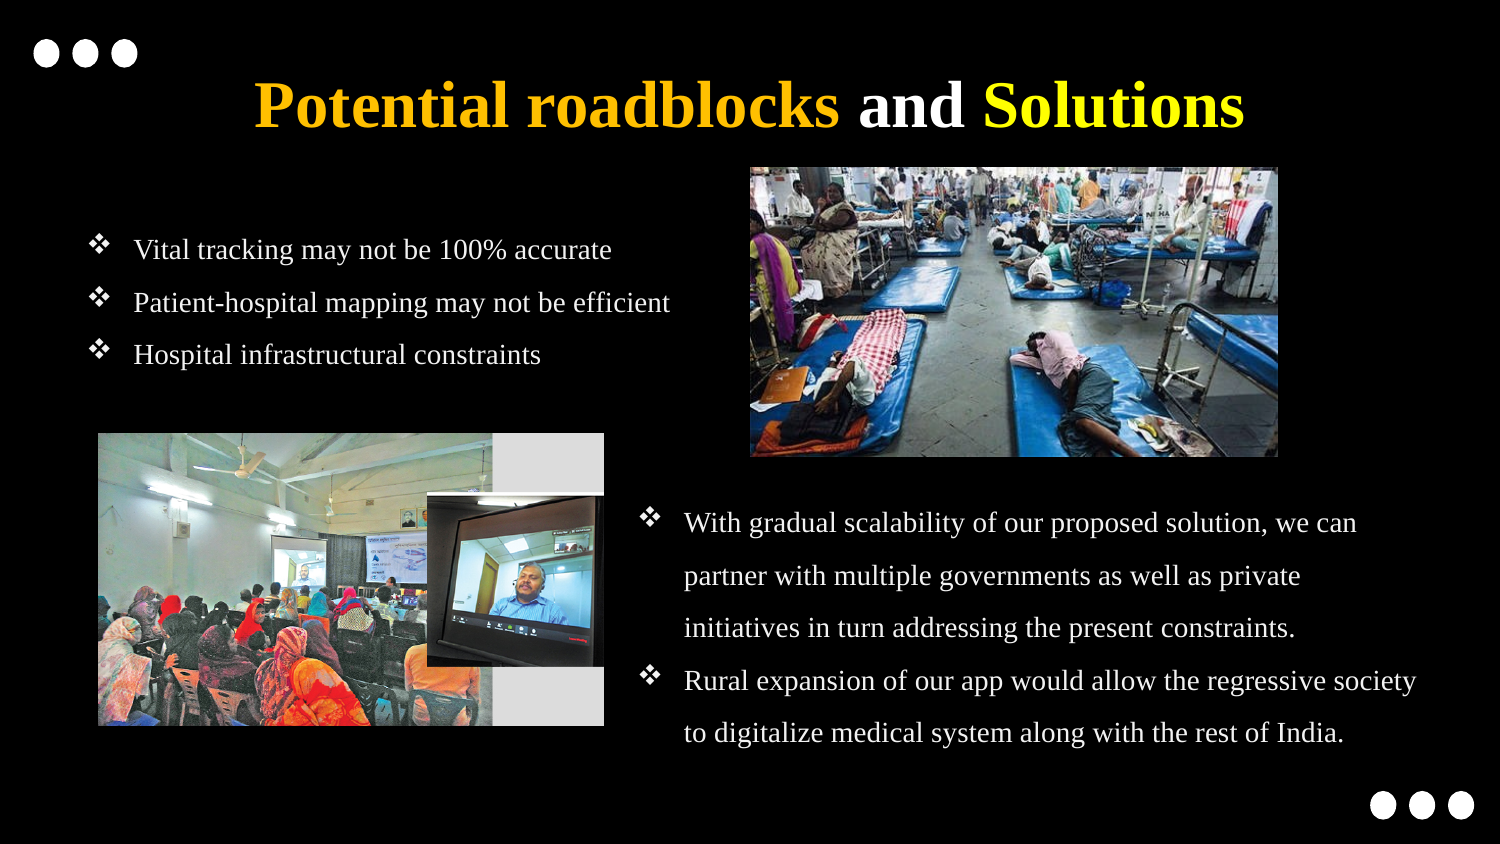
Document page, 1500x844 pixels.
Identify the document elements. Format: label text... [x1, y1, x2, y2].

text_box [33, 38, 60, 68]
text_box With gradual scalability of our proposed solution, we can partner with multiple governments as well as private initiatives in turn addressing the present constraints. Rural expansion of our app would allow the regressive society to digitalize medical system along with the rest of India. [622, 478, 1438, 756]
slide_number 10 [1059, 779, 1397, 827]
text_box [1409, 790, 1436, 820]
text_box Vital tracking may not be 100% accurate Patient-hospital mapping may not be efficient Hospital infrastructural constraints [71, 205, 749, 378]
text_box Potential roadblocks and Solutions [240, 53, 1397, 148]
picture [98, 433, 604, 726]
picture [749, 167, 1278, 458]
text_box [111, 38, 138, 68]
text_box [1448, 790, 1475, 820]
text_box [72, 38, 99, 68]
text_box [1370, 790, 1397, 820]
